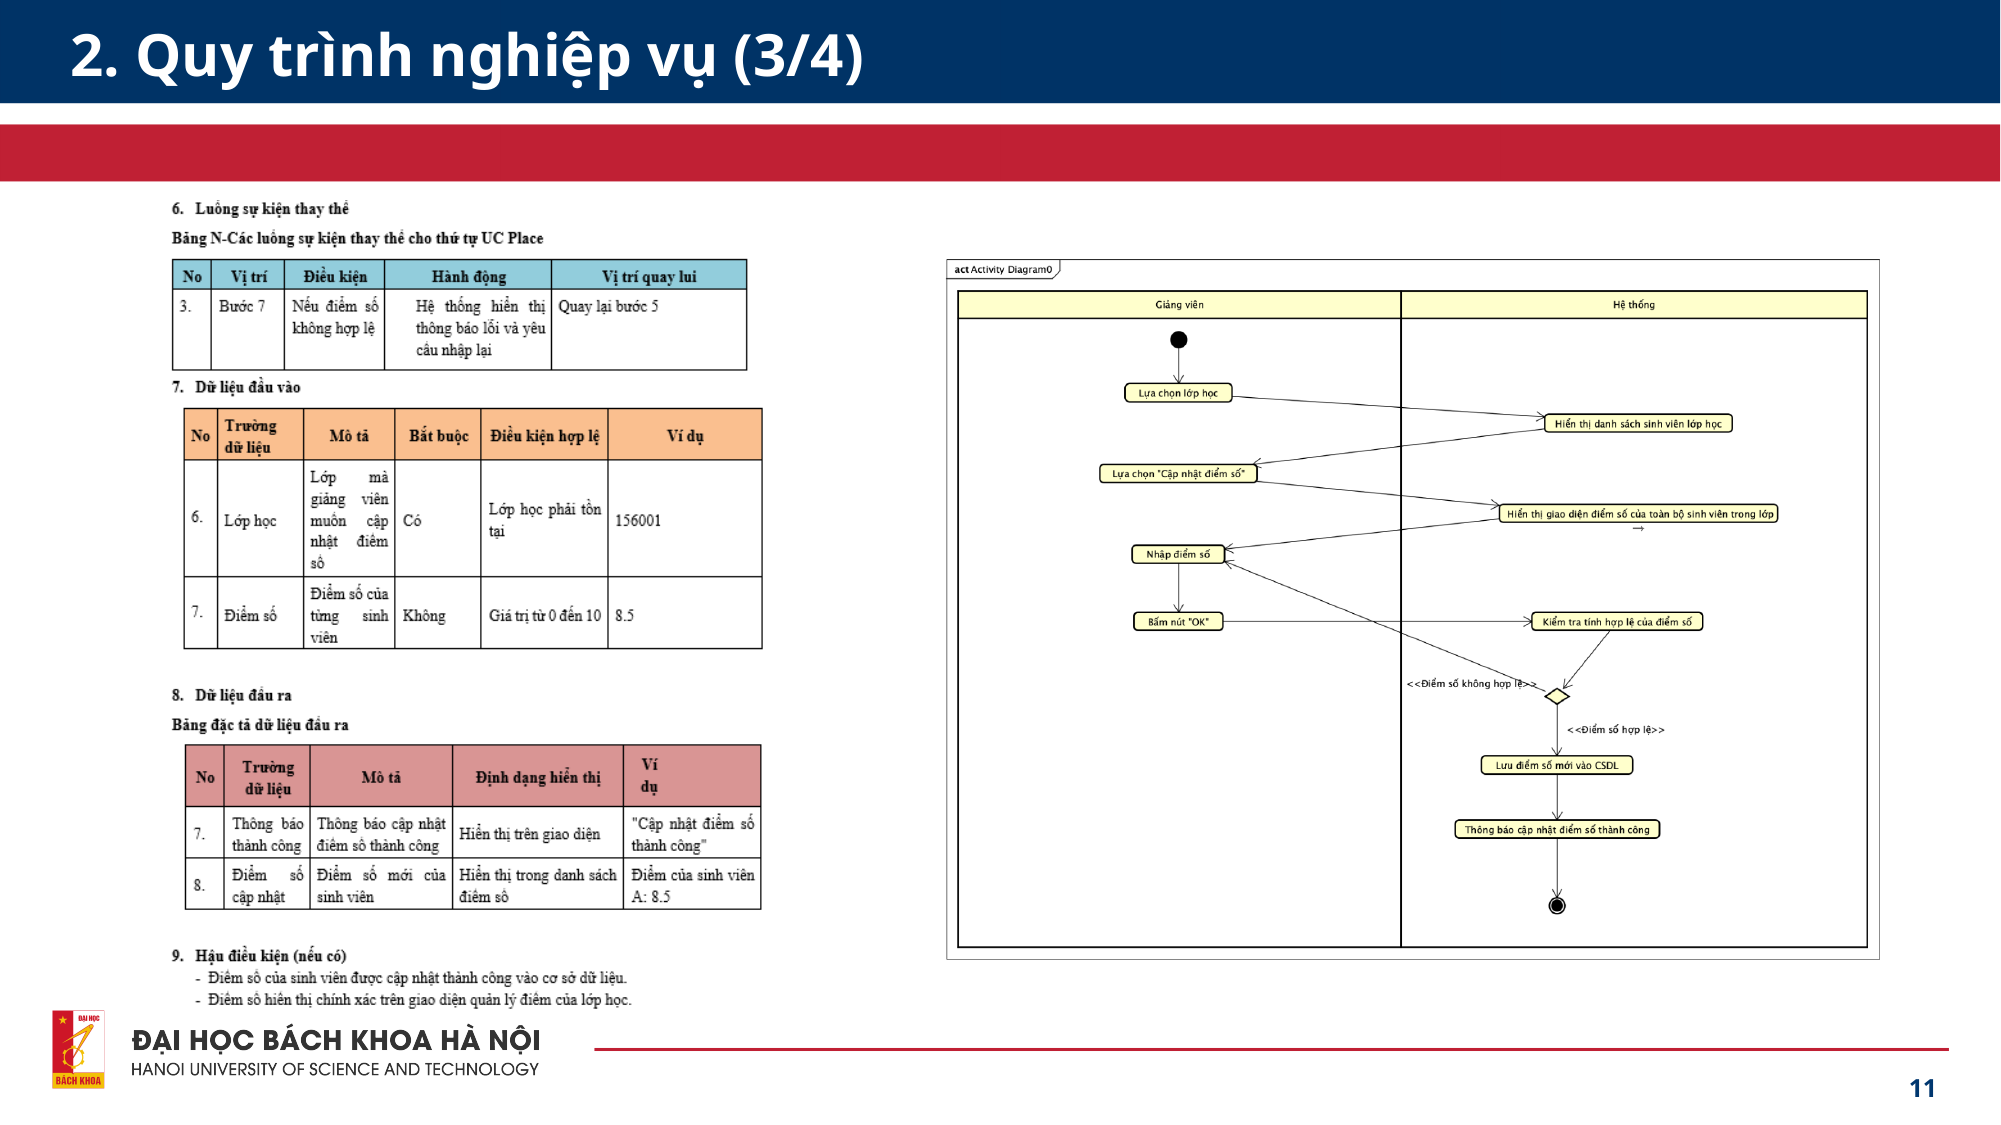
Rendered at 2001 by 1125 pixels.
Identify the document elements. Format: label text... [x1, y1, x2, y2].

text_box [941, 253, 1888, 964]
title 2. Quy trình nghiệp vụ (3/4) [55, 18, 1945, 90]
slide_number 11 [1502, 1065, 1953, 1125]
picture [0, 0, 2001, 1125]
